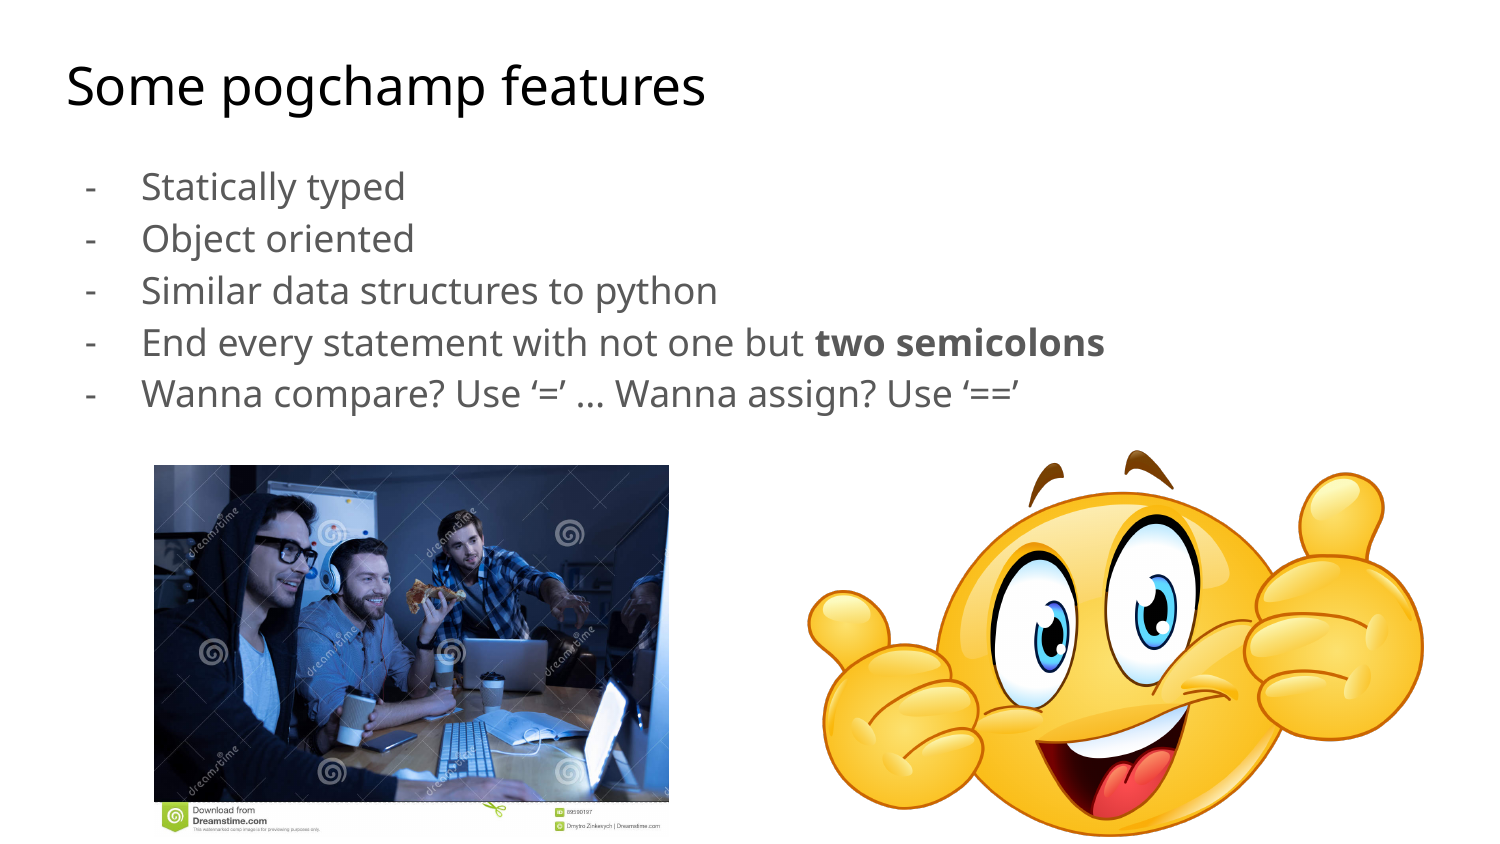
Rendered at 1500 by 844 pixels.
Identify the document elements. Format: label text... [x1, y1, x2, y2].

title Some pogchamp features [51, 37, 1449, 132]
picture [154, 465, 669, 837]
picture [807, 449, 1424, 837]
list Statically typed Object oriented Similar data structures to python End every statement with not one but two semicolons Wanna compare? Use ‘=’ … Wanna assign? Use ‘==’ [51, 141, 1449, 703]
